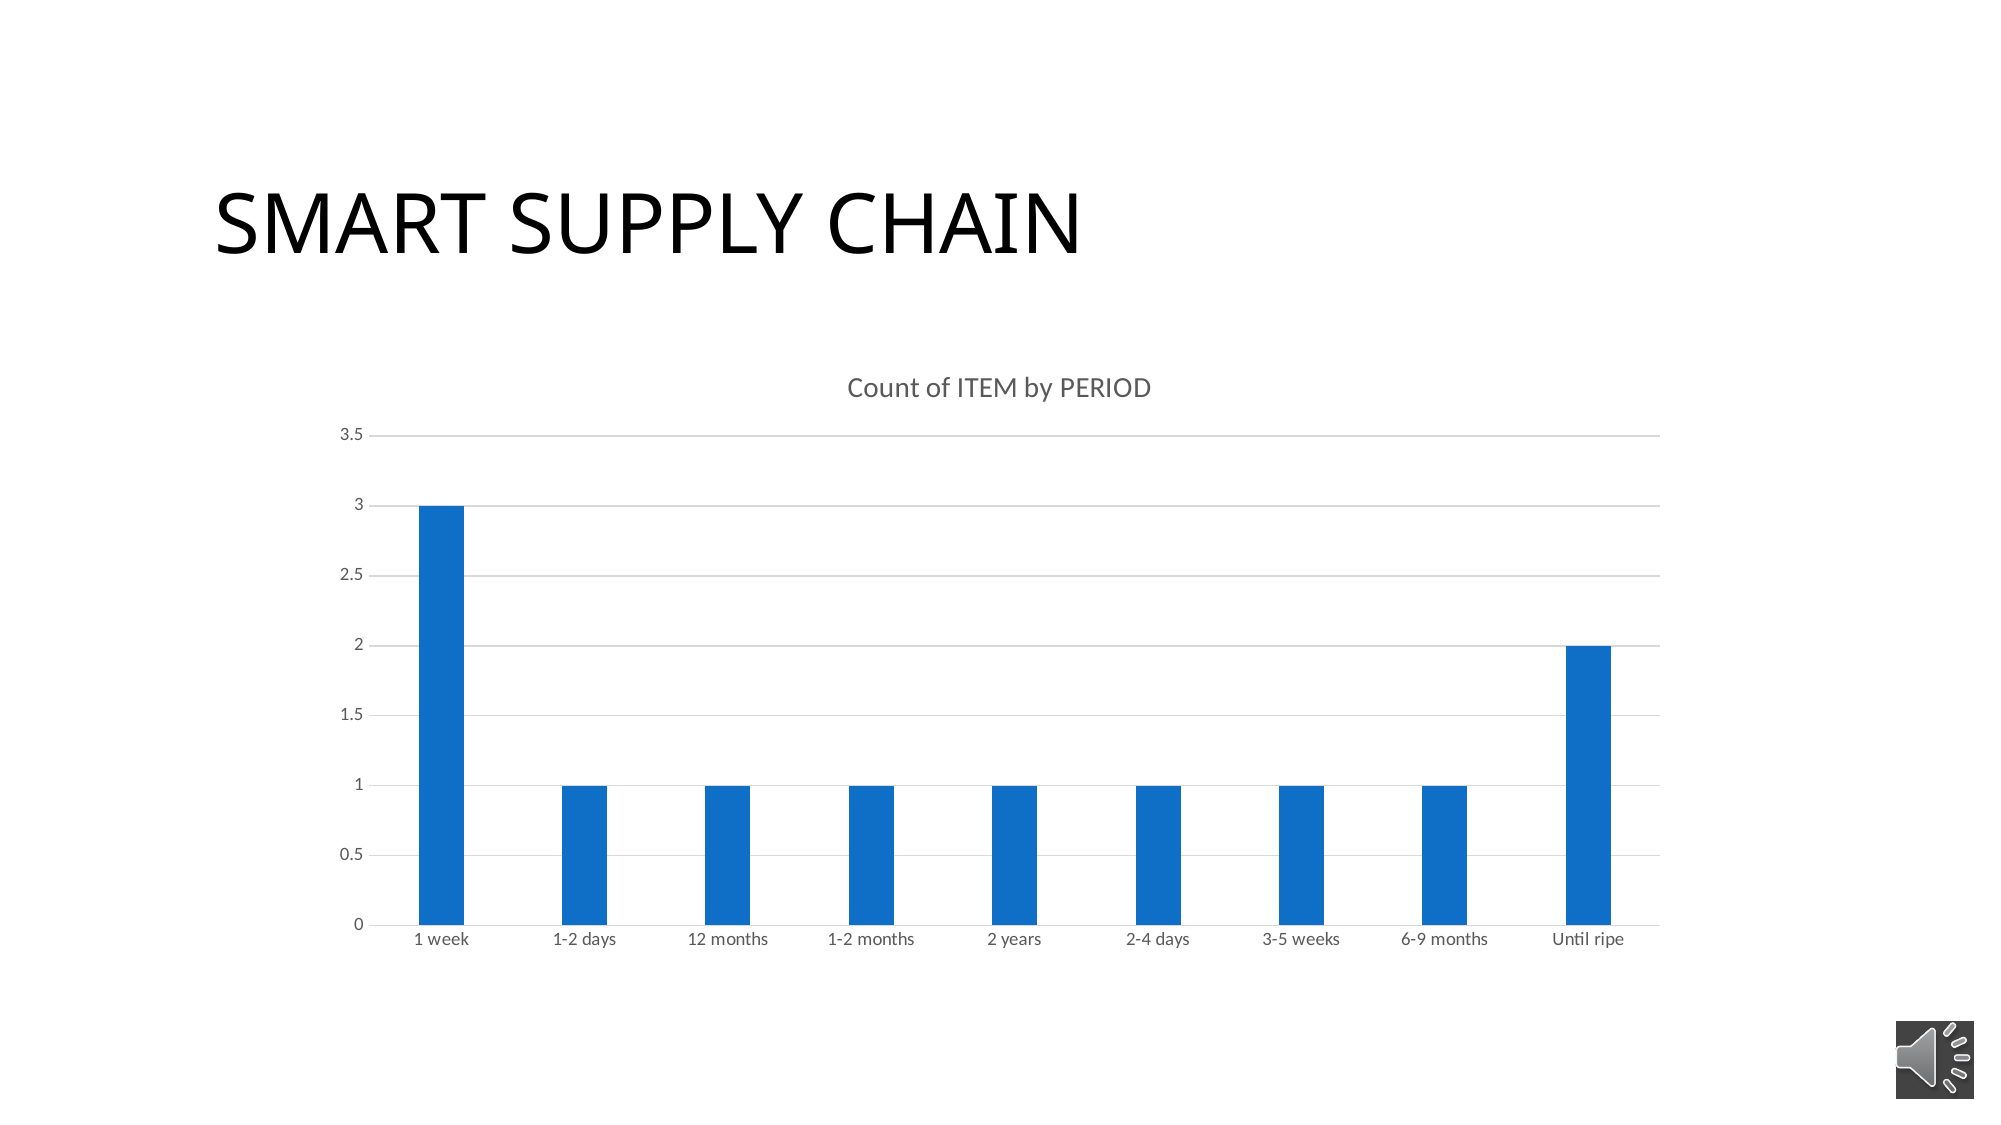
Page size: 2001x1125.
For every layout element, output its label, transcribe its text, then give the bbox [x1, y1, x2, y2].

text_box SMART SUPPLY CHAIN [199, 162, 1132, 278]
picture [1894, 1019, 1976, 1101]
chart [312, 346, 1688, 963]
